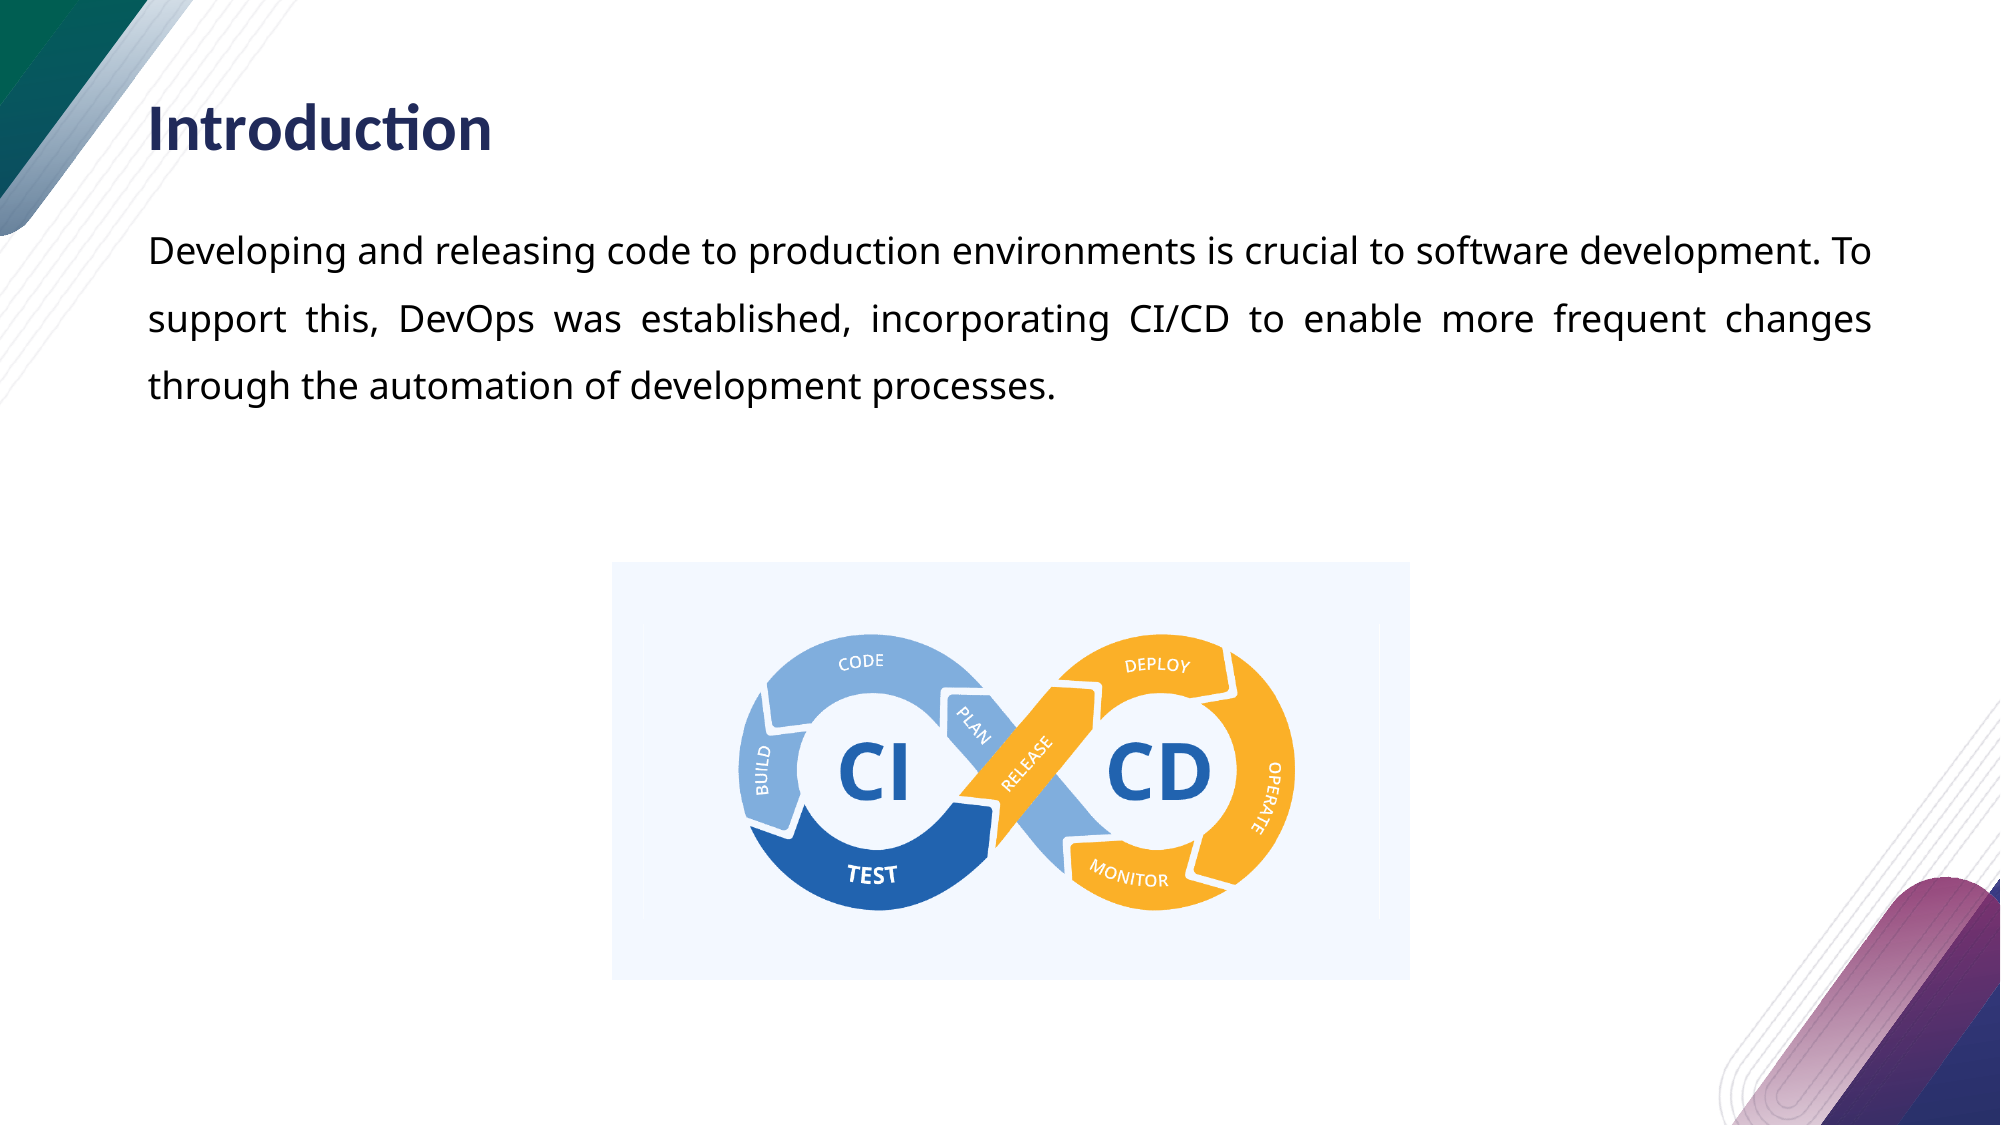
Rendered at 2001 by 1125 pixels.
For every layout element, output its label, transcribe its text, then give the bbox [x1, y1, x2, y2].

title Introduction [132, 66, 881, 191]
picture [1533, 592, 2001, 1125]
text_box Developing and releasing code to production environments is crucial to software development. To support this, DevOps was established, incorporating CI/CD to enable more frequent changes through the automation of development processes. [132, 197, 1890, 489]
picture [612, 562, 1410, 980]
picture [0, 0, 556, 507]
